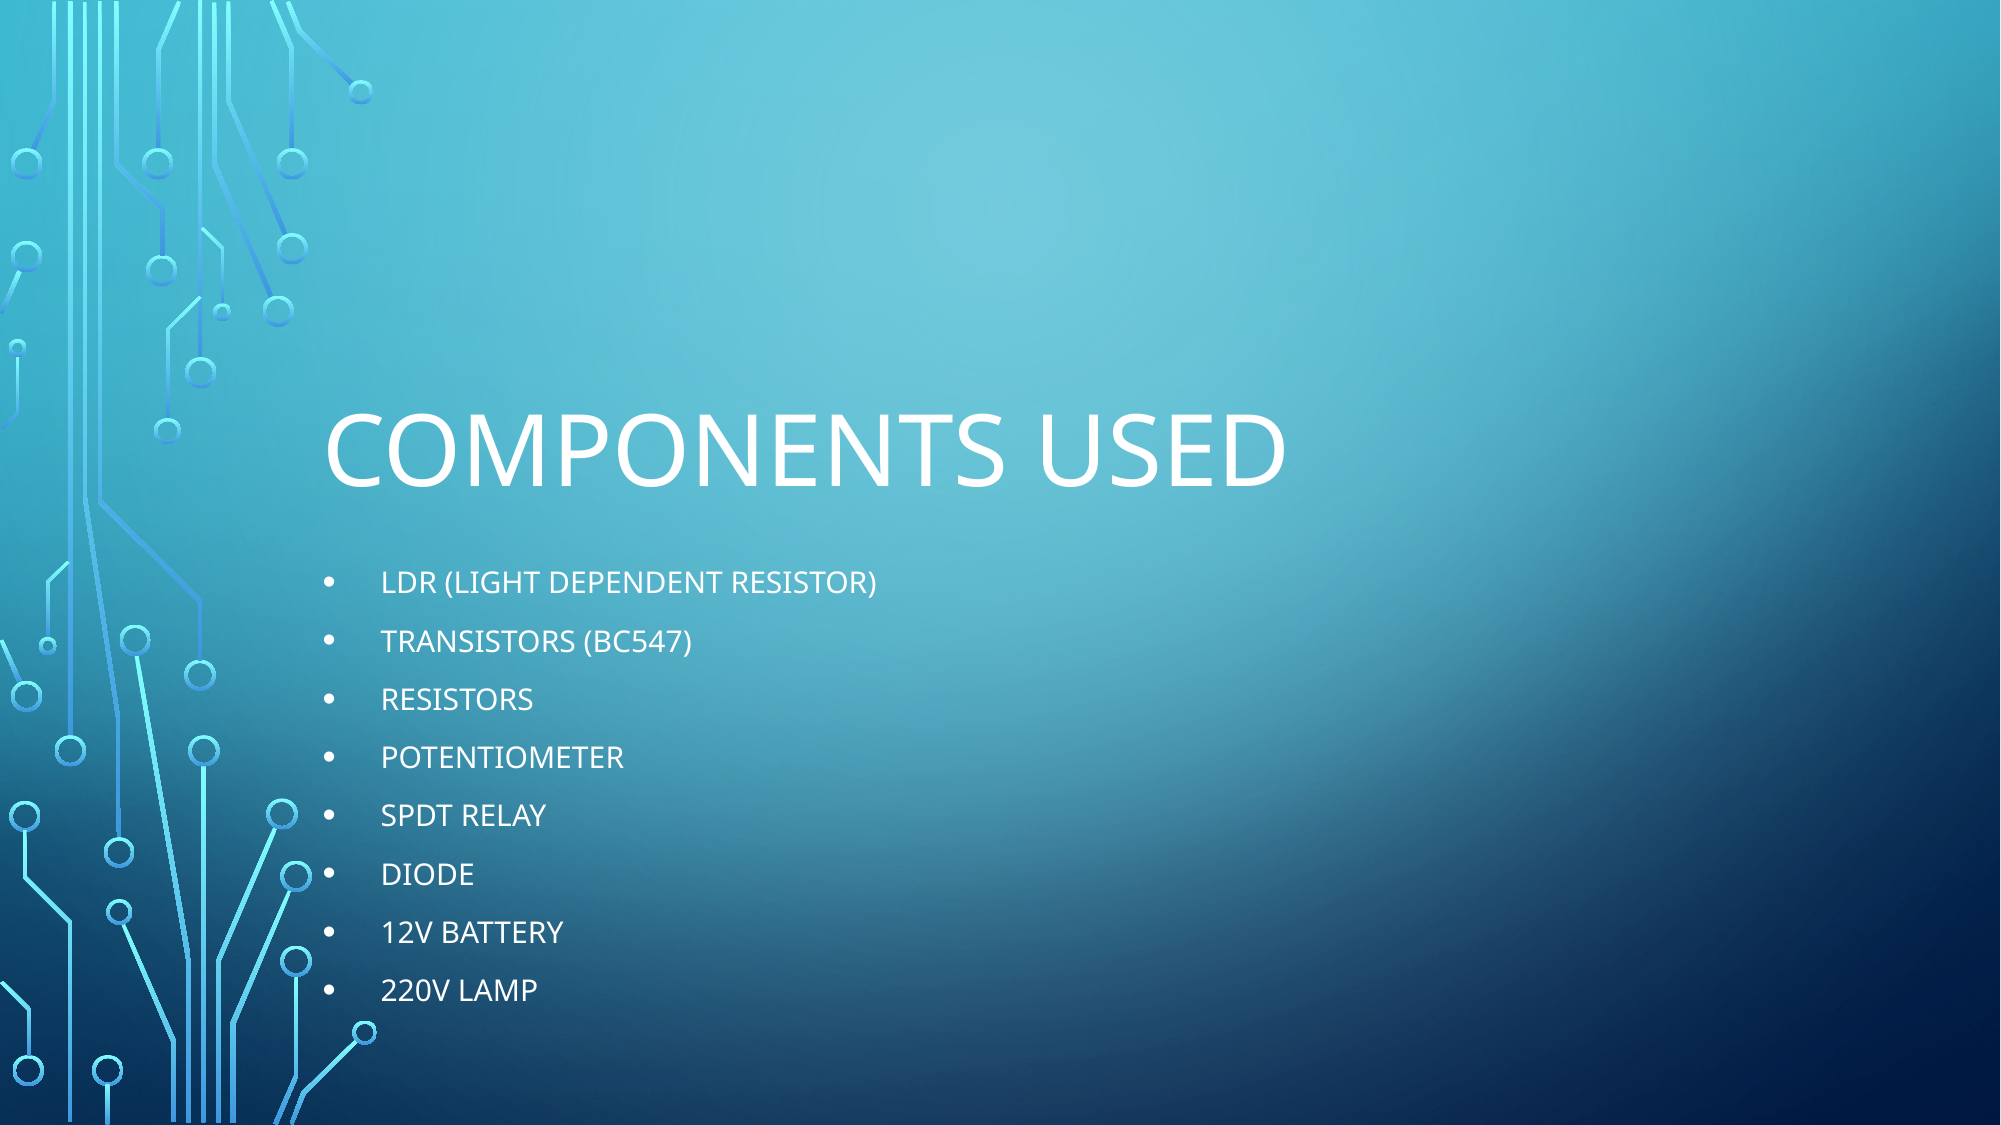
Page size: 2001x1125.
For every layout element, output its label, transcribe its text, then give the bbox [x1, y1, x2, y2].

subtitle LDR (LIGHT DEPENDENT RESISTOR) TRANSISTORS (BC547) RESISTORS POTENTIOMETER SPDT RELAY DIODE 12V BATTERY 220V LAMP [307, 549, 1750, 1015]
title COMPONENTS USED [307, 184, 1750, 516]
